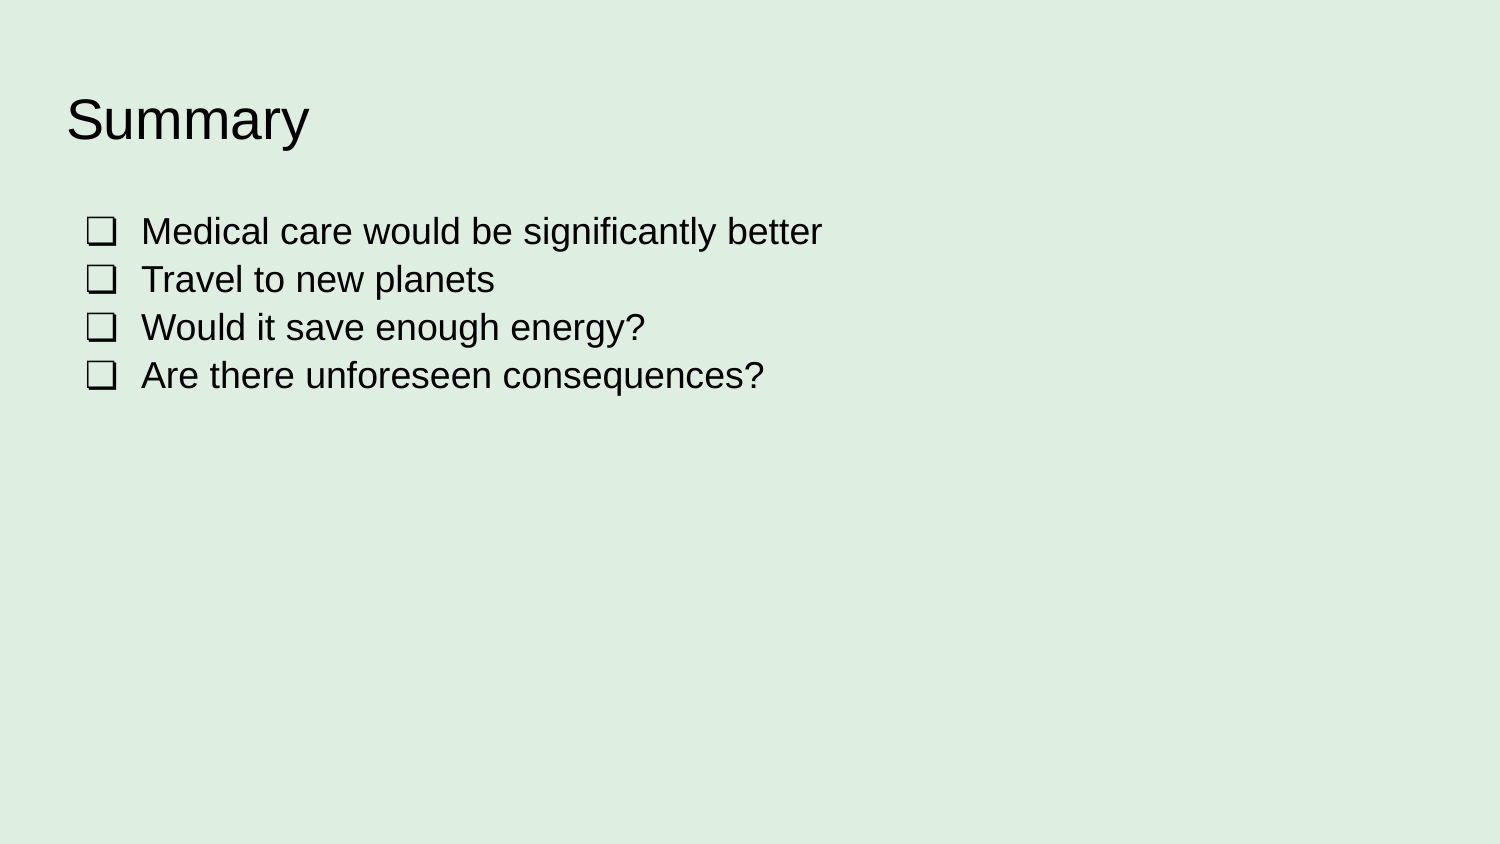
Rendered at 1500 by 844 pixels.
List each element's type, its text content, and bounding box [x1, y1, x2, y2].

list Medical care would be significantly better Travel to new planets Would it save enough energy? Are there unforeseen consequences? [51, 189, 1449, 750]
title Summary [51, 72, 1449, 167]
